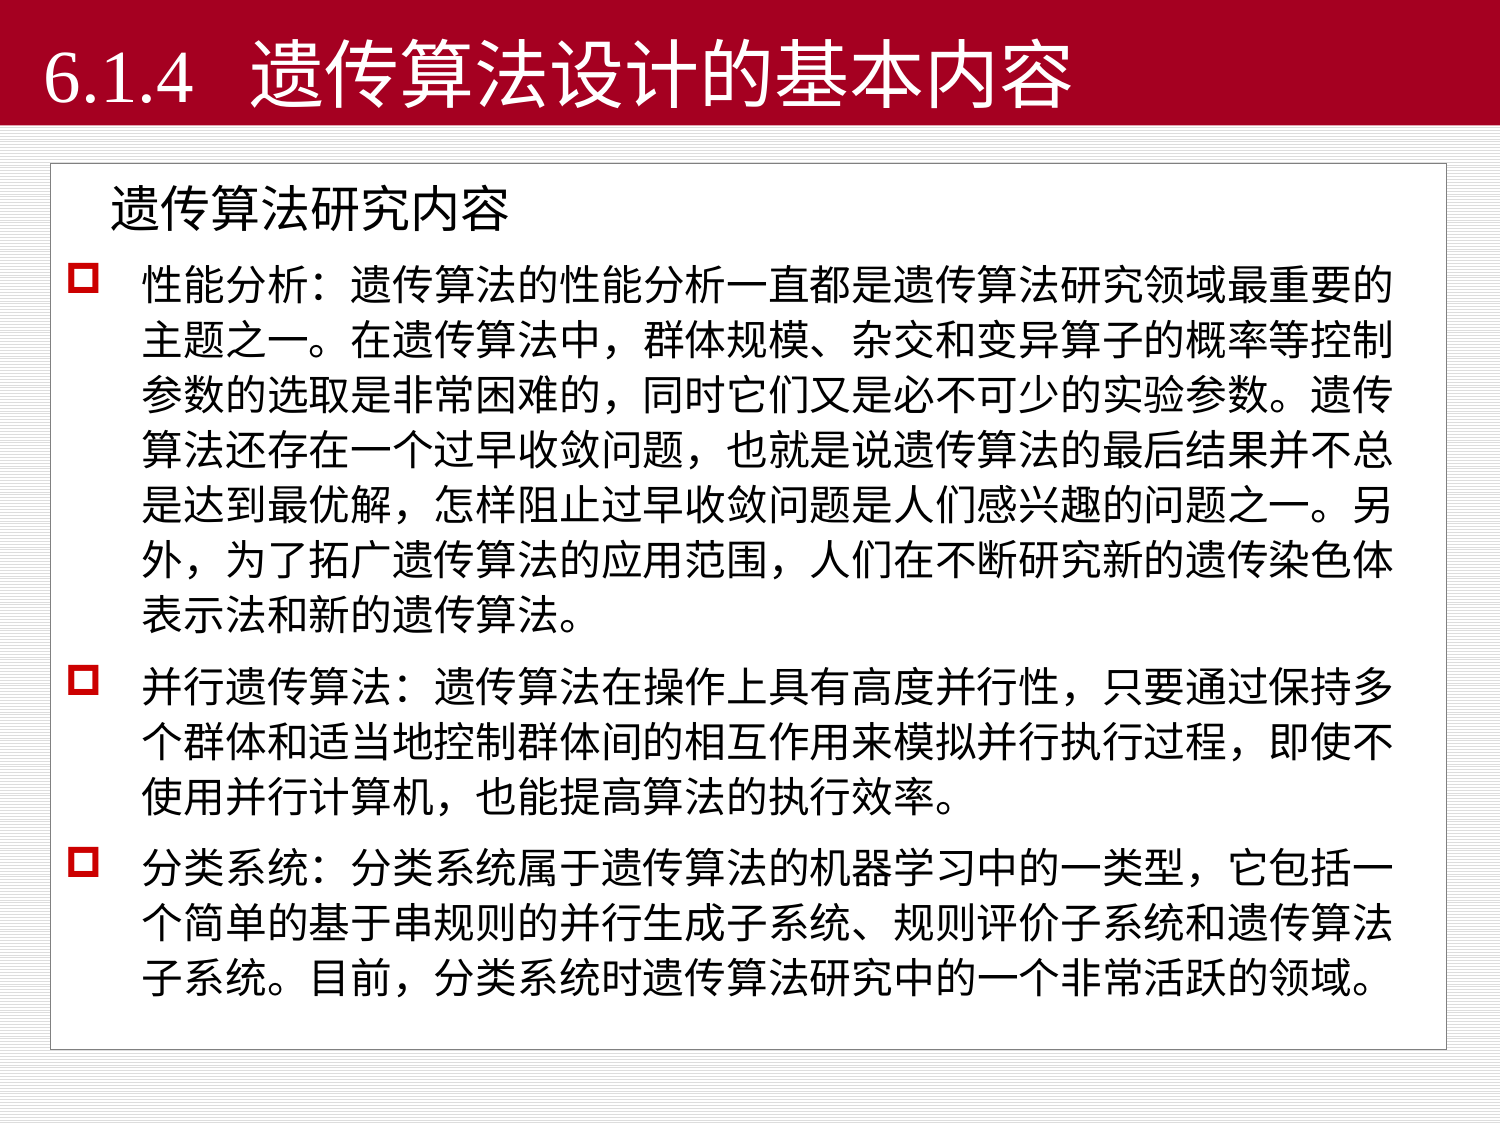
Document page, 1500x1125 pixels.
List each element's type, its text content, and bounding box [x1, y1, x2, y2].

title 6.1.4 遗传算法设计的基本内容 [0, 0, 1500, 126]
slide_number [1137, 1062, 1463, 1122]
text_box 遗传算法研究内容 性能分析：遗传算法的性能分析一直都是遗传算法研究领域最重要的主题之一。在遗传算法中，群体规模、杂交和变异算子的概率等控制参数的选取是非常困难的，同时它们又是必不可少的实验参数。遗传算法还存在一个过早收敛问题，也就是说遗传算法的最后结果并不总是达到最优解，怎样阻止过早收敛问题是人们感兴趣的问题之一。另外，为了拓广遗传算法的应用范围，人们在不断研究新的遗传染色体表示法和新的遗传算法。 并行遗传算法：遗传算法在操作上具有高度并行性，只要通过保持多个群体和适当地控制群体间的相互作用来模拟并行执行过程，即使不使用并行计算机，也能提高算法的执行效率。 分类系统：分类系统属于遗传算法的机器学习中的一类型，它包括一个简单的基于串规则的并行生成子系统、规则评价子系统和遗传算法子系统。目前，分类系统时遗传算法研究中的一个非常活跃的领域。 [50, 163, 1447, 1050]
